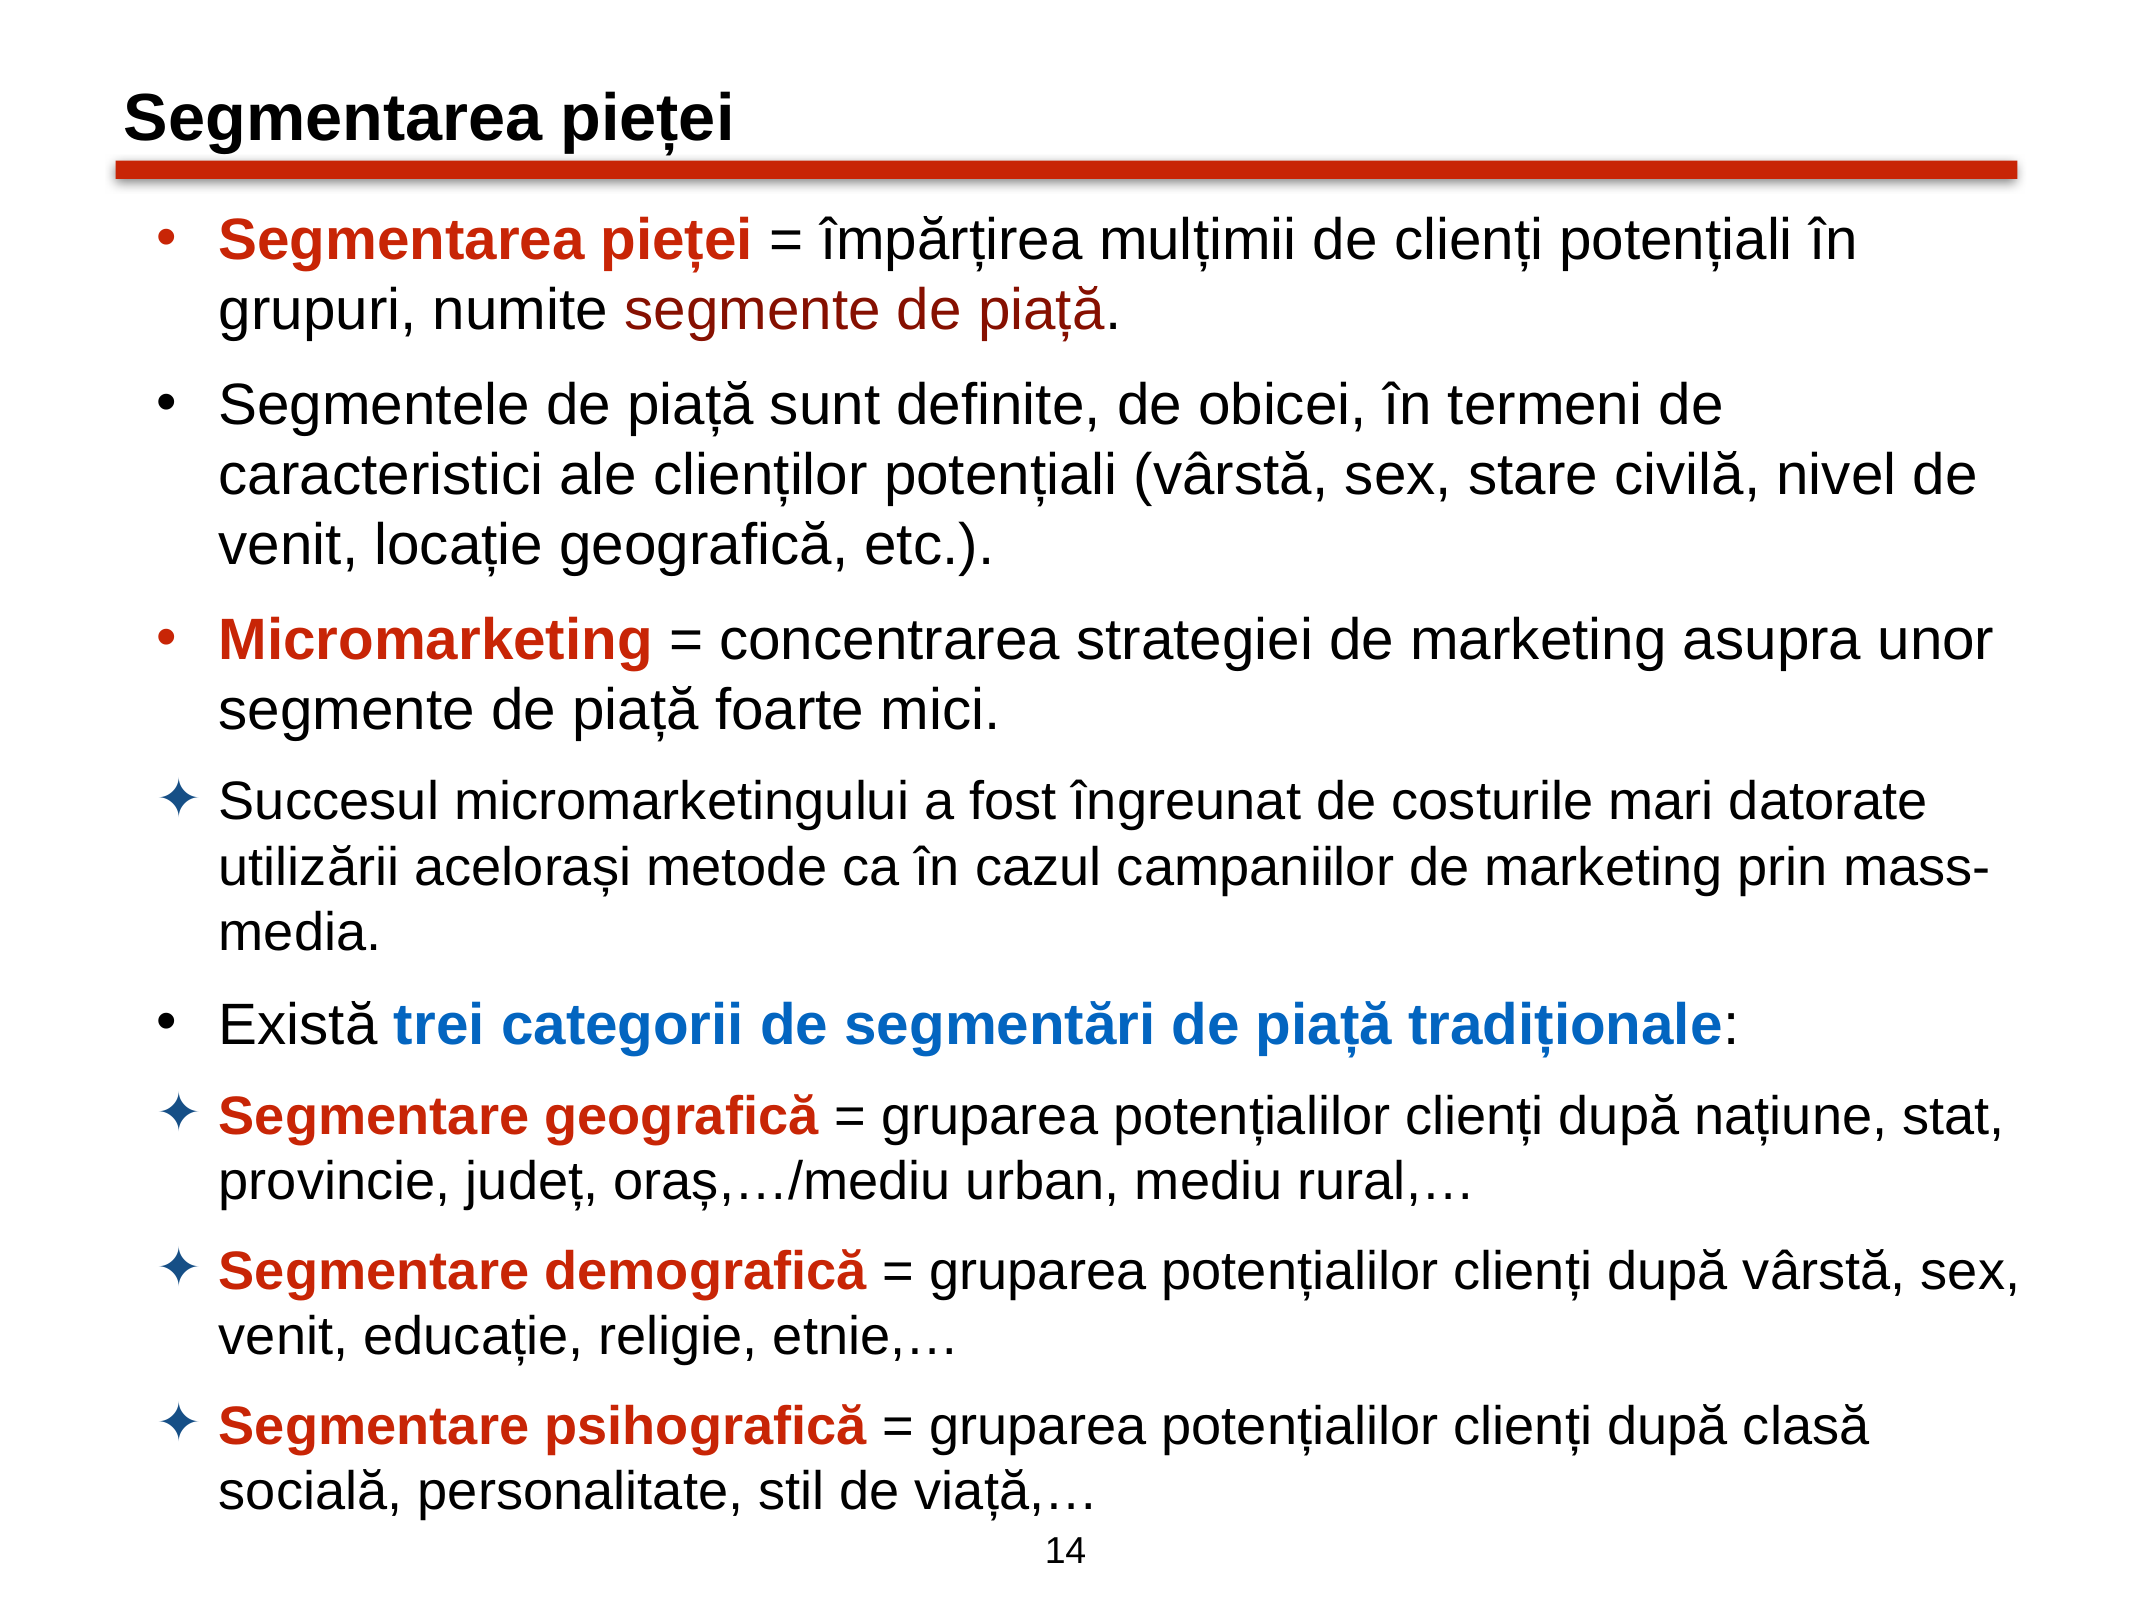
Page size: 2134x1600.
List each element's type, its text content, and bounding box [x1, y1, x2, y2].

text_box 14 [1035, 1529, 1096, 1580]
text_box Segmentarea pieței = împărțirea mulțimii de clienți potențiali în grupuri, numite segmente de piață. Segmentele de piață sunt definite, de obicei, în termeni de caracteristici ale clienților potențiali (vârstă, sex, stare civilă, nivel de venit, locație geografică, etc.). Micromarketing = concentrarea strategiei de marketing asupra unor segmente de piață foarte mici. Succesul micromarketingului a fost îngreunat de costurile mari datorate utilizării acelorași metode ca în cazul campaniilor de marketing prin mass-media. Există trei categorii de segmentări de piață tradiționale: Segmentare geografică = gruparea potențialilor clienți după națiune, stat, provincie, județ, oraș,…/mediu urban, mediu rural,… Segmentare demografică = gruparea potențialilor clienți după vârstă, sex, venit, educație, religie, etnie,… Segmentare psihografică = gruparea potențialilor clienți după clasă socială, personalitate, stil de viață,… [116, 192, 2046, 1529]
text_box [115, 160, 2018, 179]
title Segmentarea pieței [115, 64, 2018, 157]
